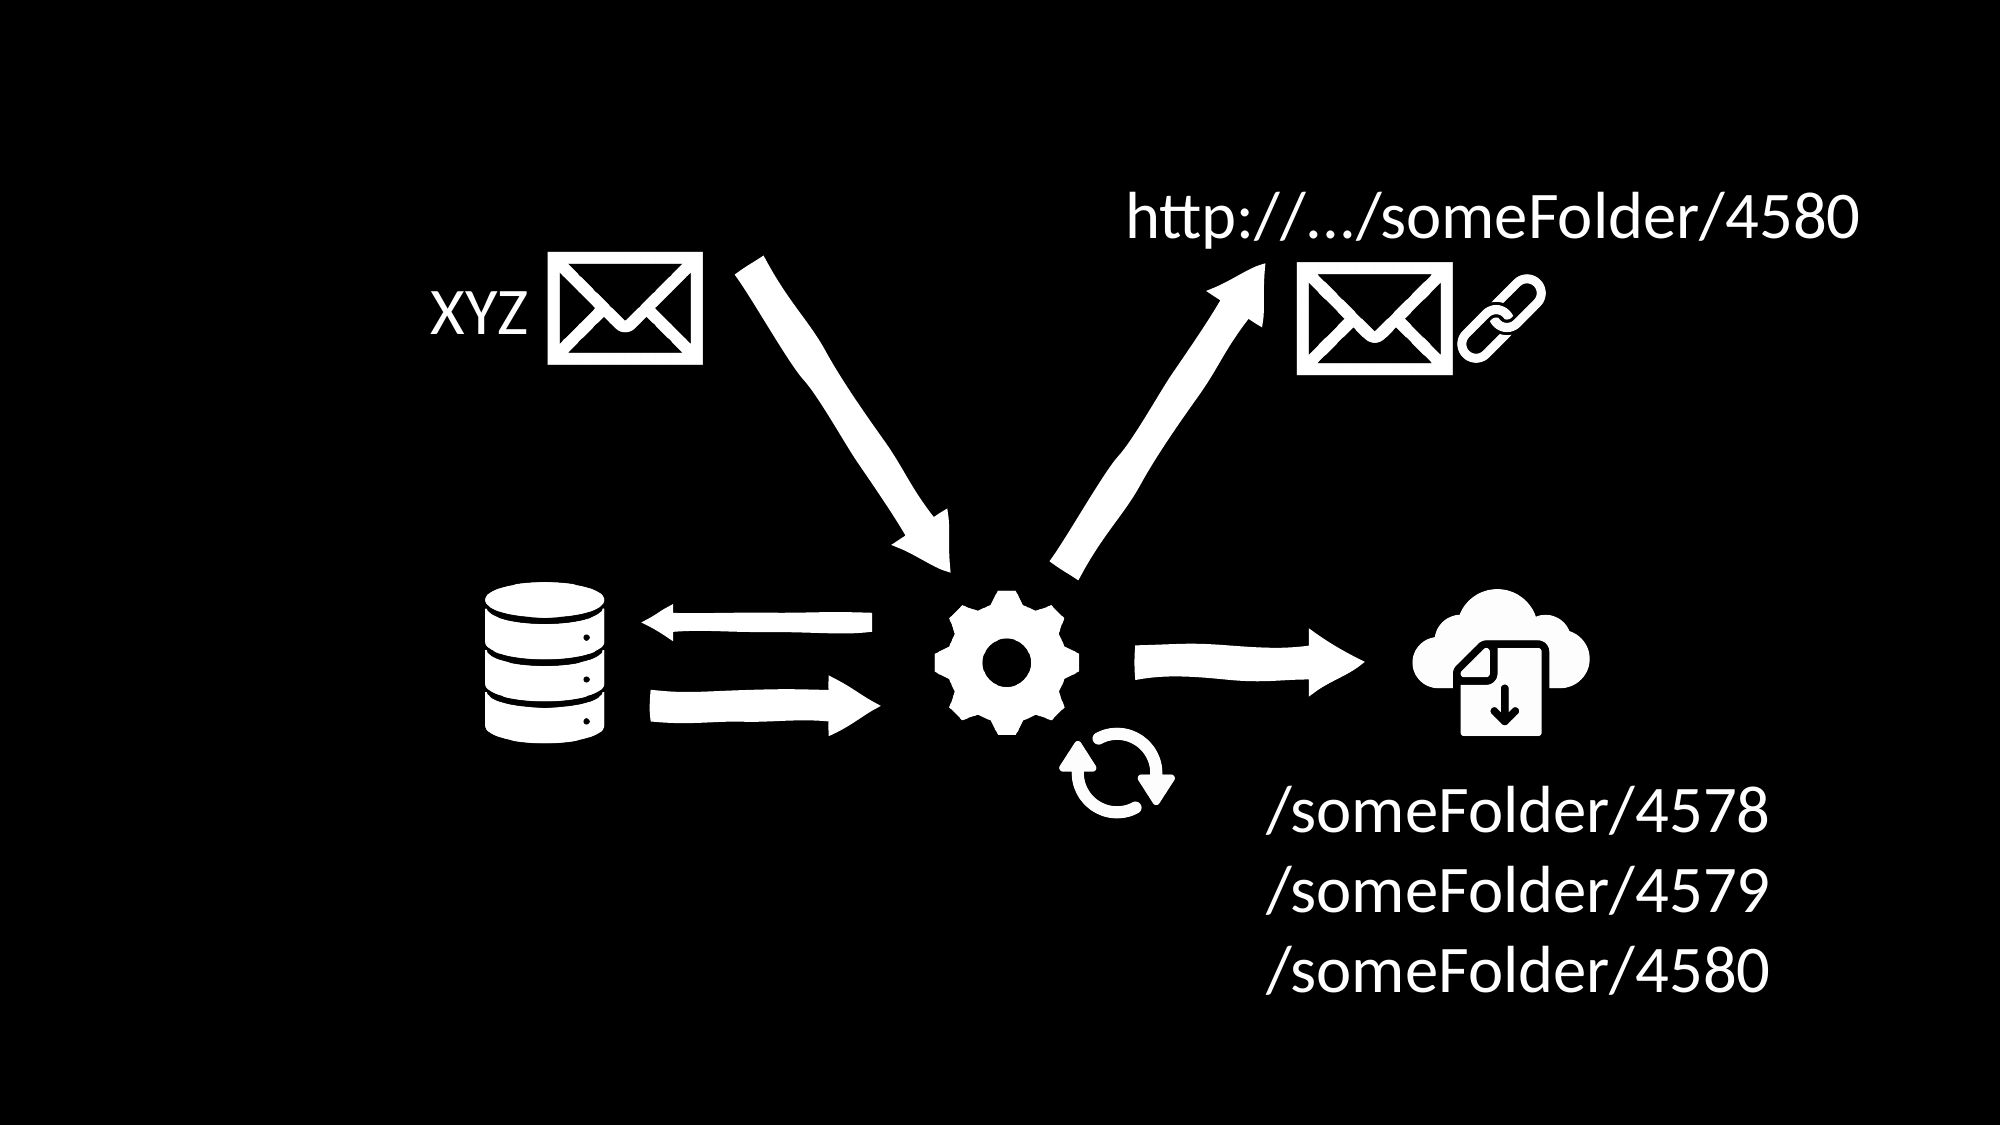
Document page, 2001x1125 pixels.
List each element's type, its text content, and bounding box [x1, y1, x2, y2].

picture [444, 562, 645, 763]
picture [1390, 552, 1612, 774]
picture [906, 562, 1178, 834]
text_box http://.../someFolder/4580 [1110, 164, 1876, 260]
text_box XYZ [416, 260, 532, 356]
picture [532, 215, 719, 402]
picture [1281, 225, 1557, 412]
text_box [0, 0, 2000, 1125]
